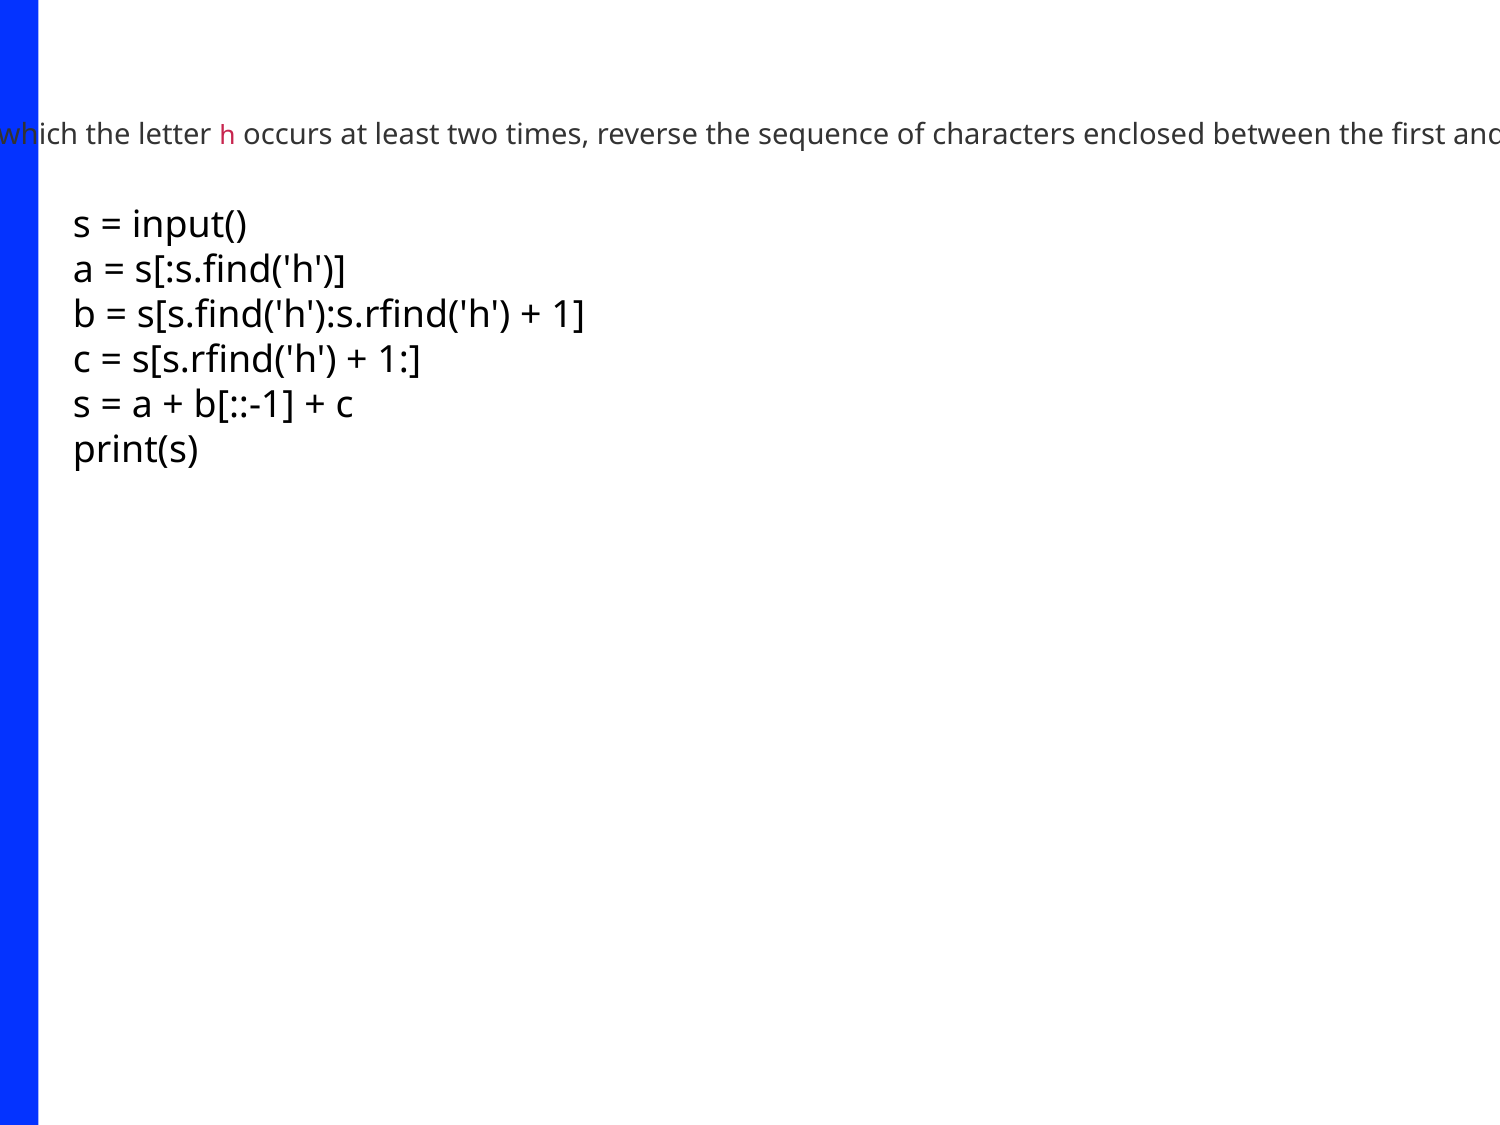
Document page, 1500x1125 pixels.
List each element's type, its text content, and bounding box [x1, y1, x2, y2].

text_box Statement Given a string in which the letter h occurs at least two times, reverse the sequence of characters enclosed between the first and last appearances. [0, 62, 1500, 158]
text_box s = input() a = s[:s.find('h')] b = s[s.find('h'):s.rfind('h') + 1] c = s[s.rfind('h') + 1:] s = a + b[::-1] + c print(s) [65, 192, 593, 478]
